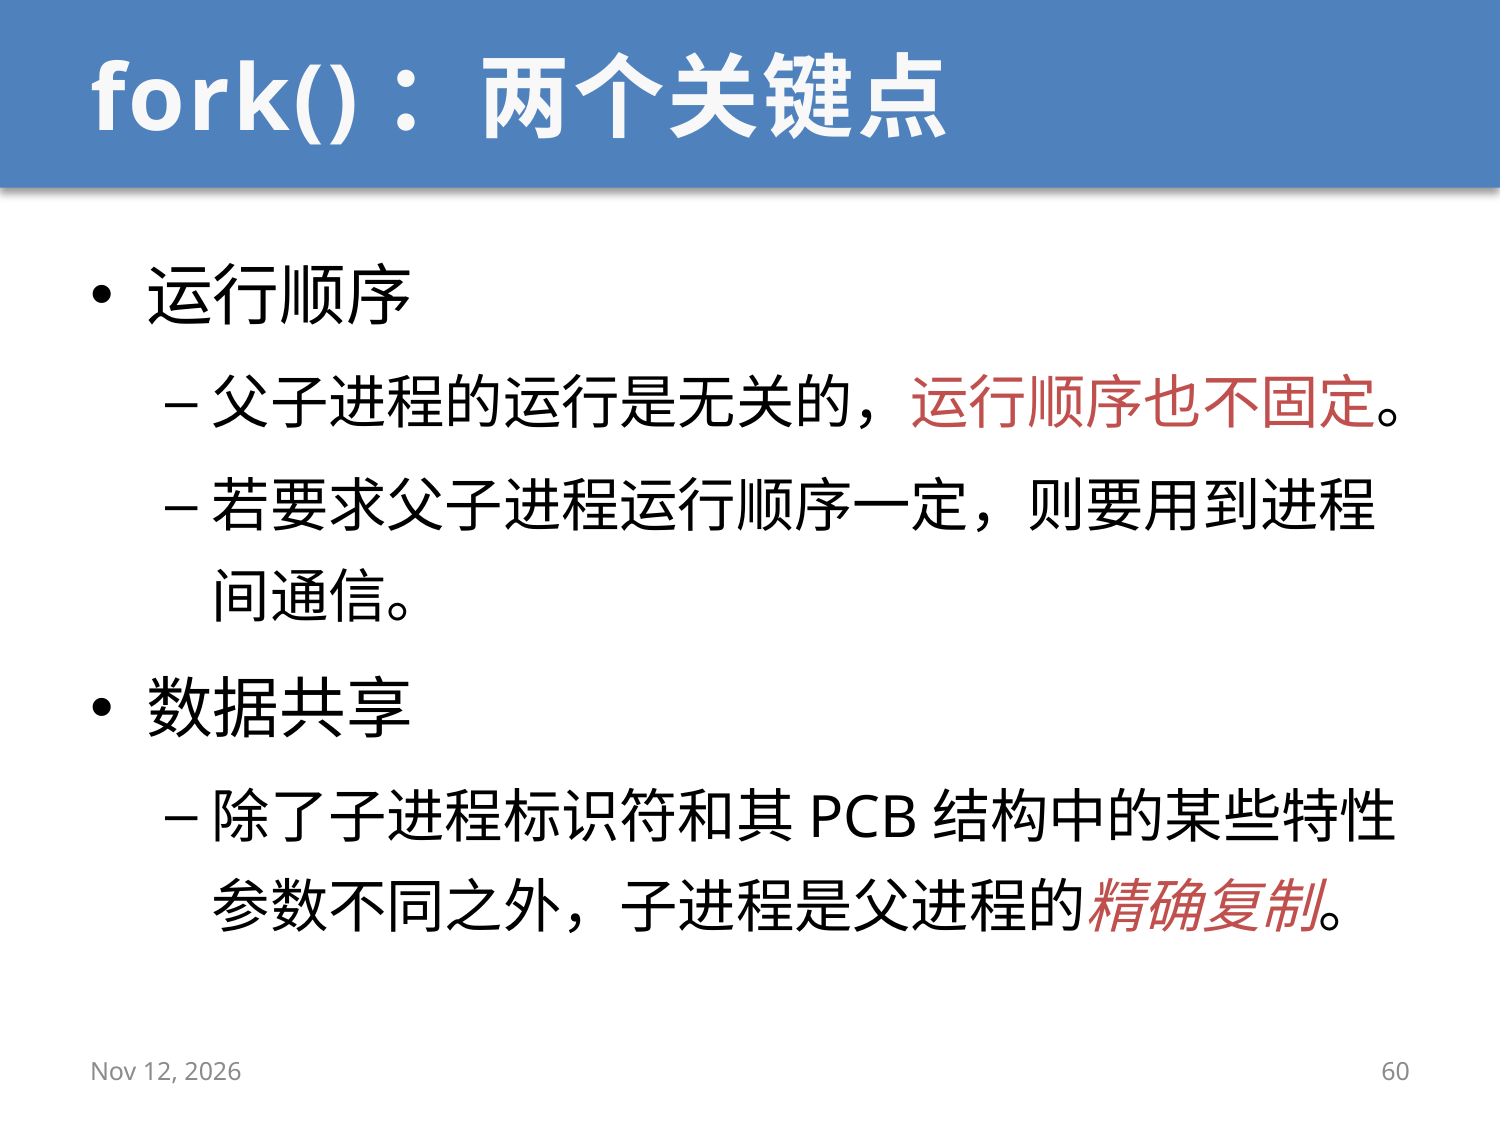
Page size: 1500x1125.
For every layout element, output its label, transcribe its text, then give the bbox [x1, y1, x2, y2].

list 运行顺序 父子进程的运行是无关的，运行顺序也不固定。 若要求父子进程运行顺序一定，则要用到进程间通信。 数据共享 除了子进程标识符和其PCB结构中的某些特性参数不同之外，子进程是父进程的精确复制。 [75, 221, 1425, 1021]
slide_number 60 [1074, 1042, 1425, 1103]
title fork()：两个关键点 [75, 0, 1425, 188]
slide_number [75, 1042, 425, 1103]
